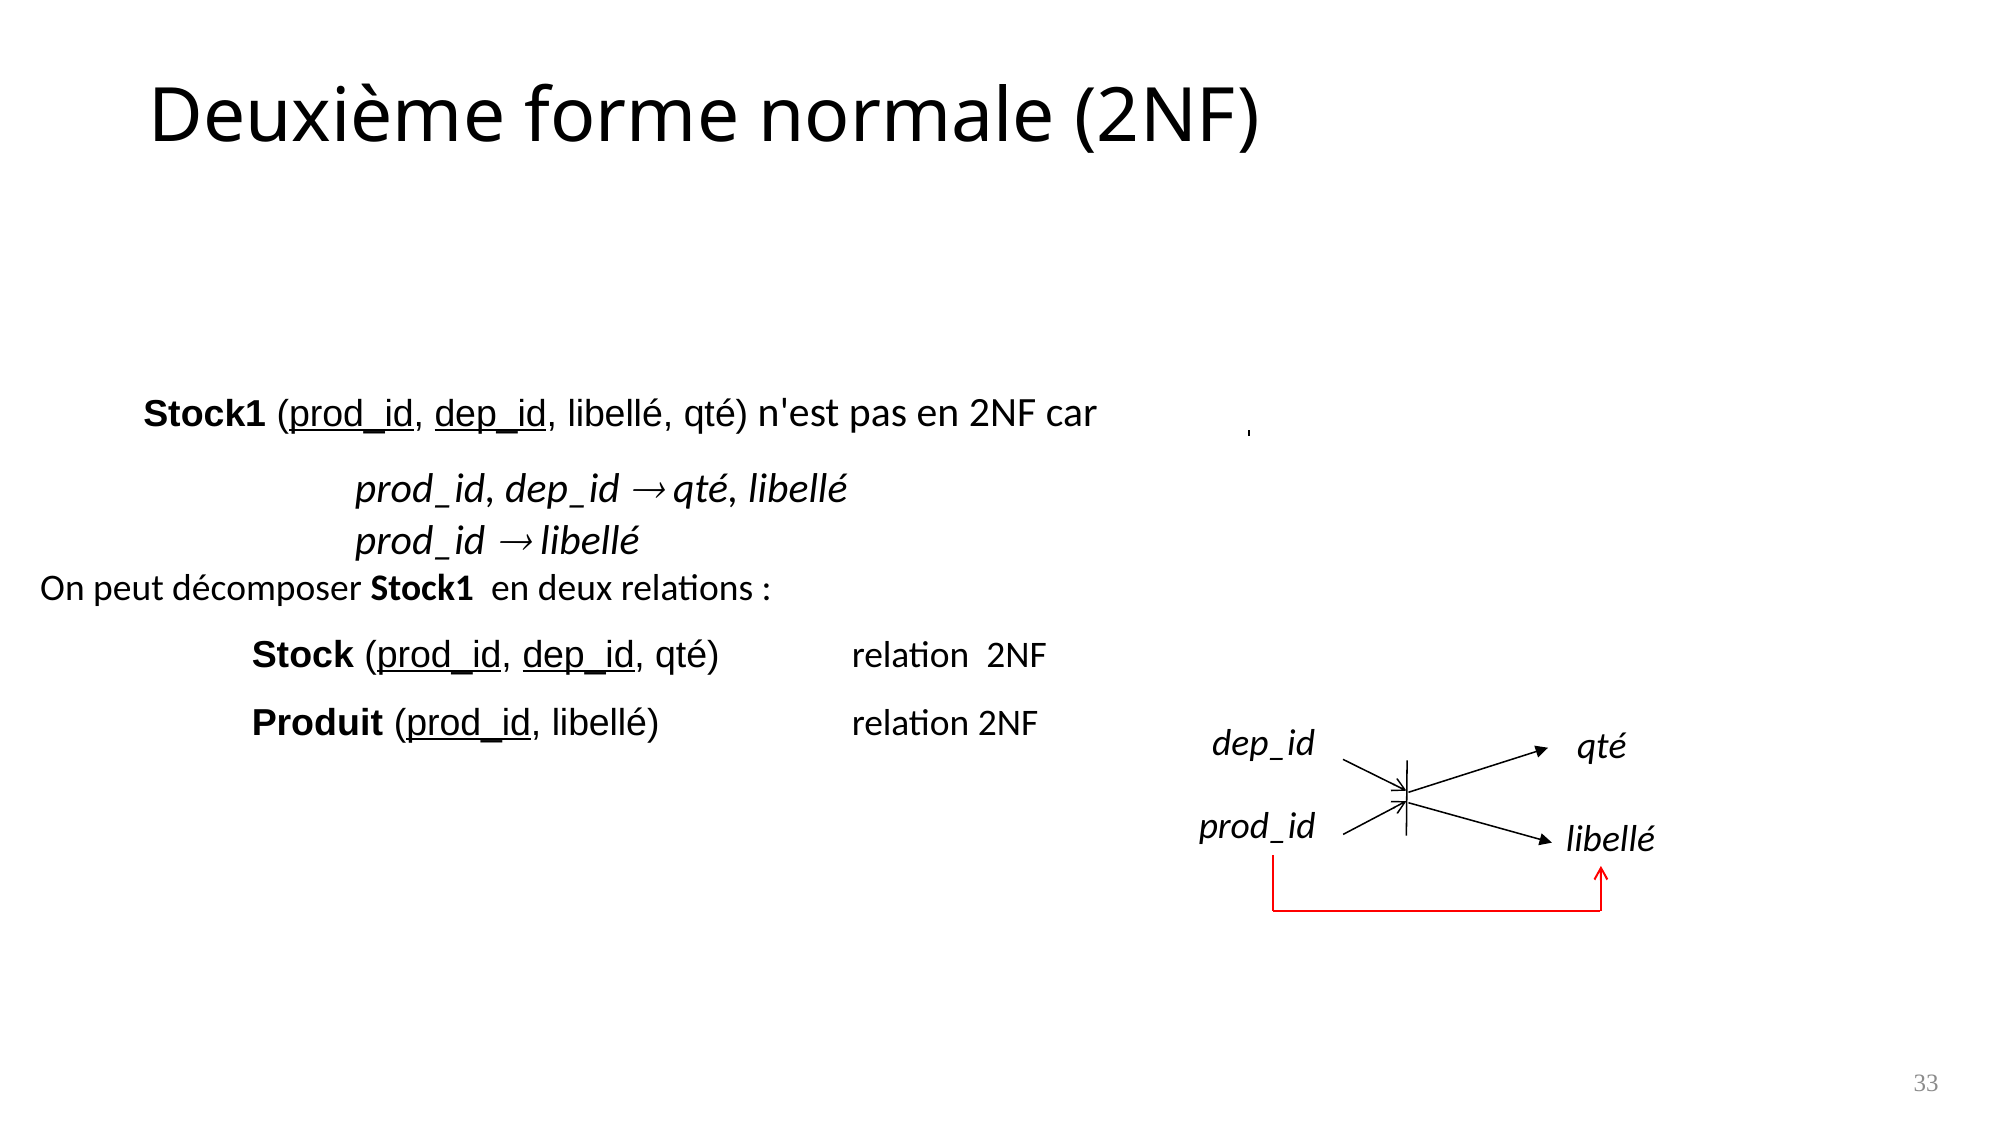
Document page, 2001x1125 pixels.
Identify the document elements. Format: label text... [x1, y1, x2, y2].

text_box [1182, 710, 1673, 868]
slide_number 33 [1278, 1051, 1954, 1112]
text_box On peut décomposer Stock1 en deux relations : Stock (prod_id, dep_id, qté) relation 2NF Produit (prod_id, libellé) relation 2NF [25, 555, 1186, 818]
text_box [1342, 759, 1407, 791]
title Deuxième forme normale (2NF) [133, 41, 1409, 192]
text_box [1343, 801, 1406, 835]
text_box Stock1 (prod_id, dep_id, libellé, qté) n'est pas en 2NF car prod_id, dep_id  qté, libellé prod_id  libellé [128, 296, 1250, 564]
